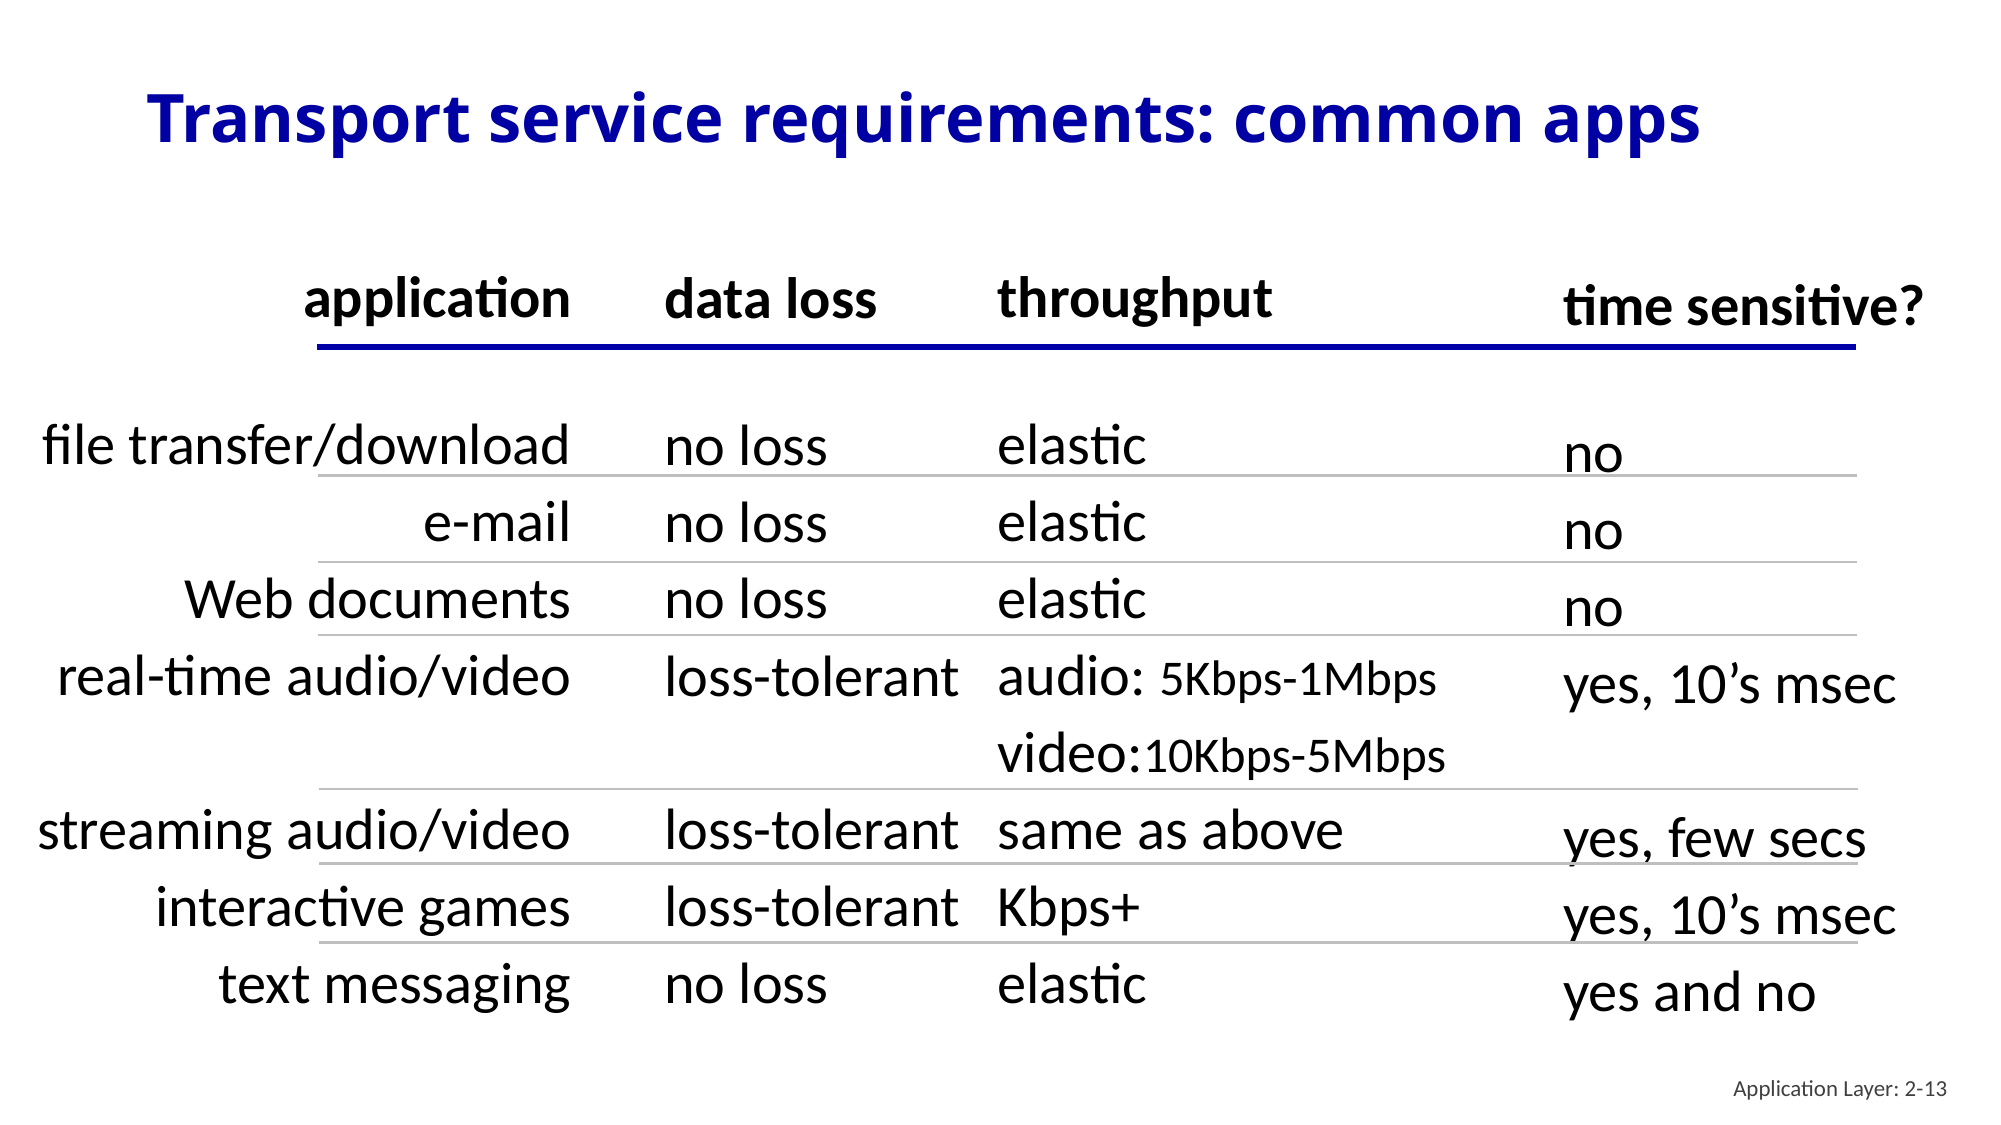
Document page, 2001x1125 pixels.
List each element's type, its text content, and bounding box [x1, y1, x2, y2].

text_box data loss no loss no loss no loss loss-tolerant loss-tolerant loss-tolerant no loss [649, 252, 976, 344]
text_box data loss no loss no loss no loss loss-tolerant loss-tolerant loss-tolerant no loss [649, 350, 976, 474]
text_box throughput elastic elastic elastic audio: 5Kbps-1Mbps video:10Kbps-5Mbps same as above Kbps+ elastic [982, 252, 1480, 344]
text_box throughput elastic elastic elastic audio: 5Kbps-1Mbps video:10Kbps-5Mbps same as above Kbps+ elastic [982, 944, 1480, 1023]
text_box throughput elastic elastic elastic audio: 5Kbps-1Mbps video:10Kbps-5Mbps same as above Kbps+ elastic [982, 350, 1480, 474]
text_box throughput elastic elastic elastic audio: 5Kbps-1Mbps video:10Kbps-5Mbps same as above Kbps+ elastic [982, 477, 1480, 561]
title Transport service requirements: common apps [131, 47, 1856, 195]
slide_number Application Layer: 2- [1512, 1056, 1963, 1117]
text_box throughput elastic elastic elastic audio: 5Kbps-1Mbps video:10Kbps-5Mbps same as above Kbps+ elastic [982, 636, 1480, 788]
text_box throughput elastic elastic elastic audio: 5Kbps-1Mbps video:10Kbps-5Mbps same as above Kbps+ elastic [982, 563, 1480, 634]
text_box throughput elastic elastic elastic audio: 5Kbps-1Mbps video:10Kbps-5Mbps same as above Kbps+ elastic [982, 865, 1480, 941]
text_box data loss no loss no loss no loss loss-tolerant loss-tolerant loss-tolerant no loss [649, 563, 976, 634]
text_box data loss no loss no loss no loss loss-tolerant loss-tolerant loss-tolerant no loss [649, 865, 976, 941]
text_box time sensitive? no no no yes, 10’s msec yes, few secs yes, 10’s msec yes and no [1548, 260, 2000, 1031]
text_box throughput elastic elastic elastic audio: 5Kbps-1Mbps video:10Kbps-5Mbps same as above Kbps+ elastic [982, 790, 1480, 862]
text_box application file transfer/download e-mail Web documents real-time audio/video streaming audio/video interactive games text messaging [22, 251, 587, 1023]
text_box data loss no loss no loss no loss loss-tolerant loss-tolerant loss-tolerant no loss [649, 636, 976, 788]
text_box data loss no loss no loss no loss loss-tolerant loss-tolerant loss-tolerant no loss [649, 477, 976, 561]
text_box data loss no loss no loss no loss loss-tolerant loss-tolerant loss-tolerant no loss [649, 944, 976, 1023]
text_box data loss no loss no loss no loss loss-tolerant loss-tolerant loss-tolerant no loss [649, 790, 976, 862]
